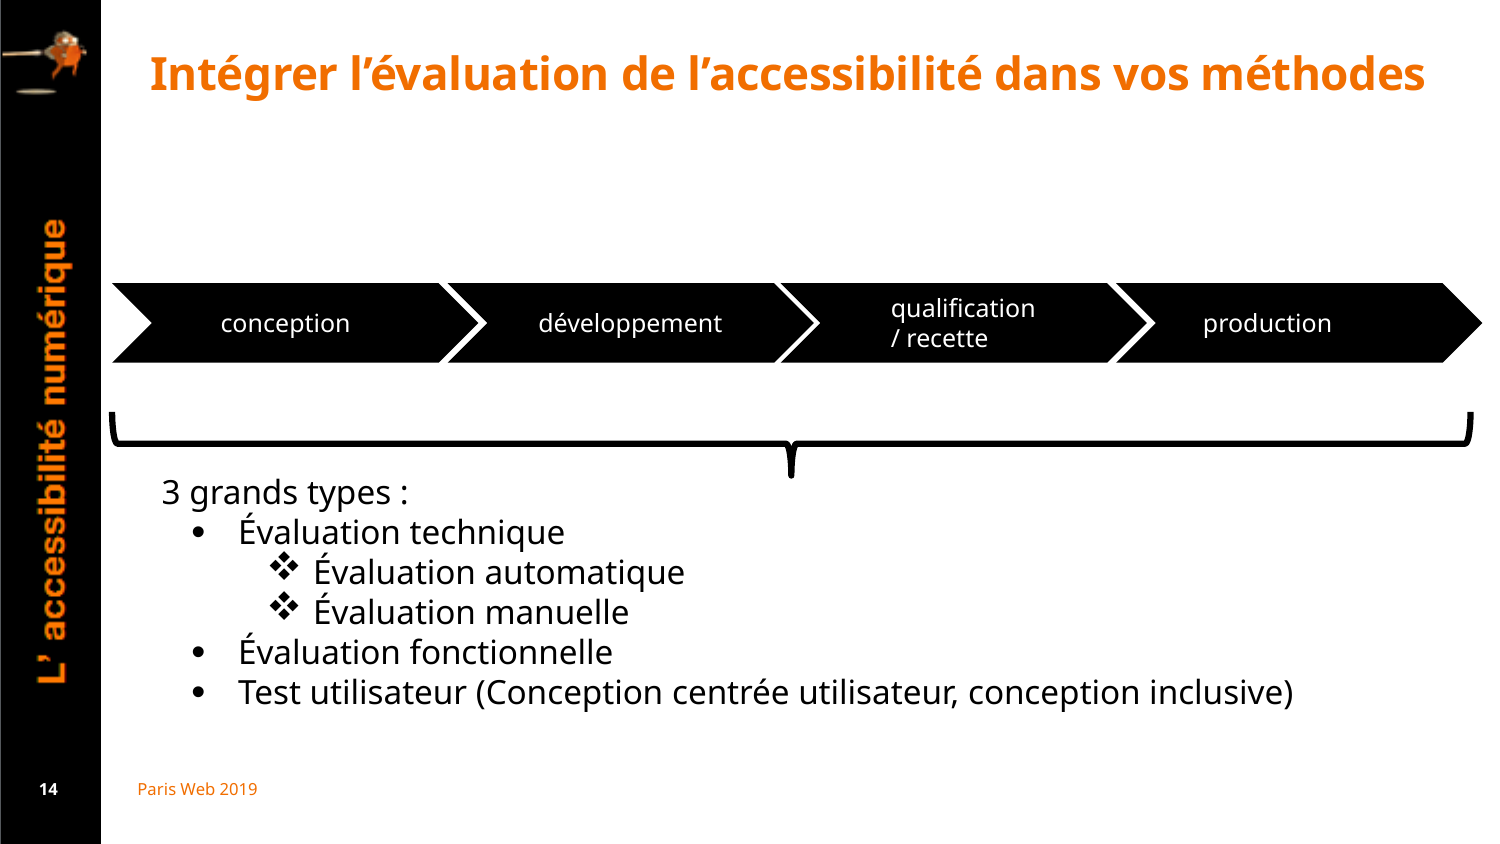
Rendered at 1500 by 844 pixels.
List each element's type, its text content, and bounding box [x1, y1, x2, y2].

text_box [445, 281, 816, 365]
text_box qualification / recette [890, 292, 1037, 353]
text_box [110, 281, 481, 365]
title Intégrer l’évaluation de l’accessibilité dans vos méthodes [135, 43, 1459, 166]
text_box conception [220, 307, 352, 338]
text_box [111, 411, 1471, 722]
picture [0, 0, 101, 844]
text_box production [1202, 307, 1333, 338]
text_box développement [538, 307, 723, 338]
text_box [778, 281, 1149, 365]
text_box [1114, 281, 1485, 365]
